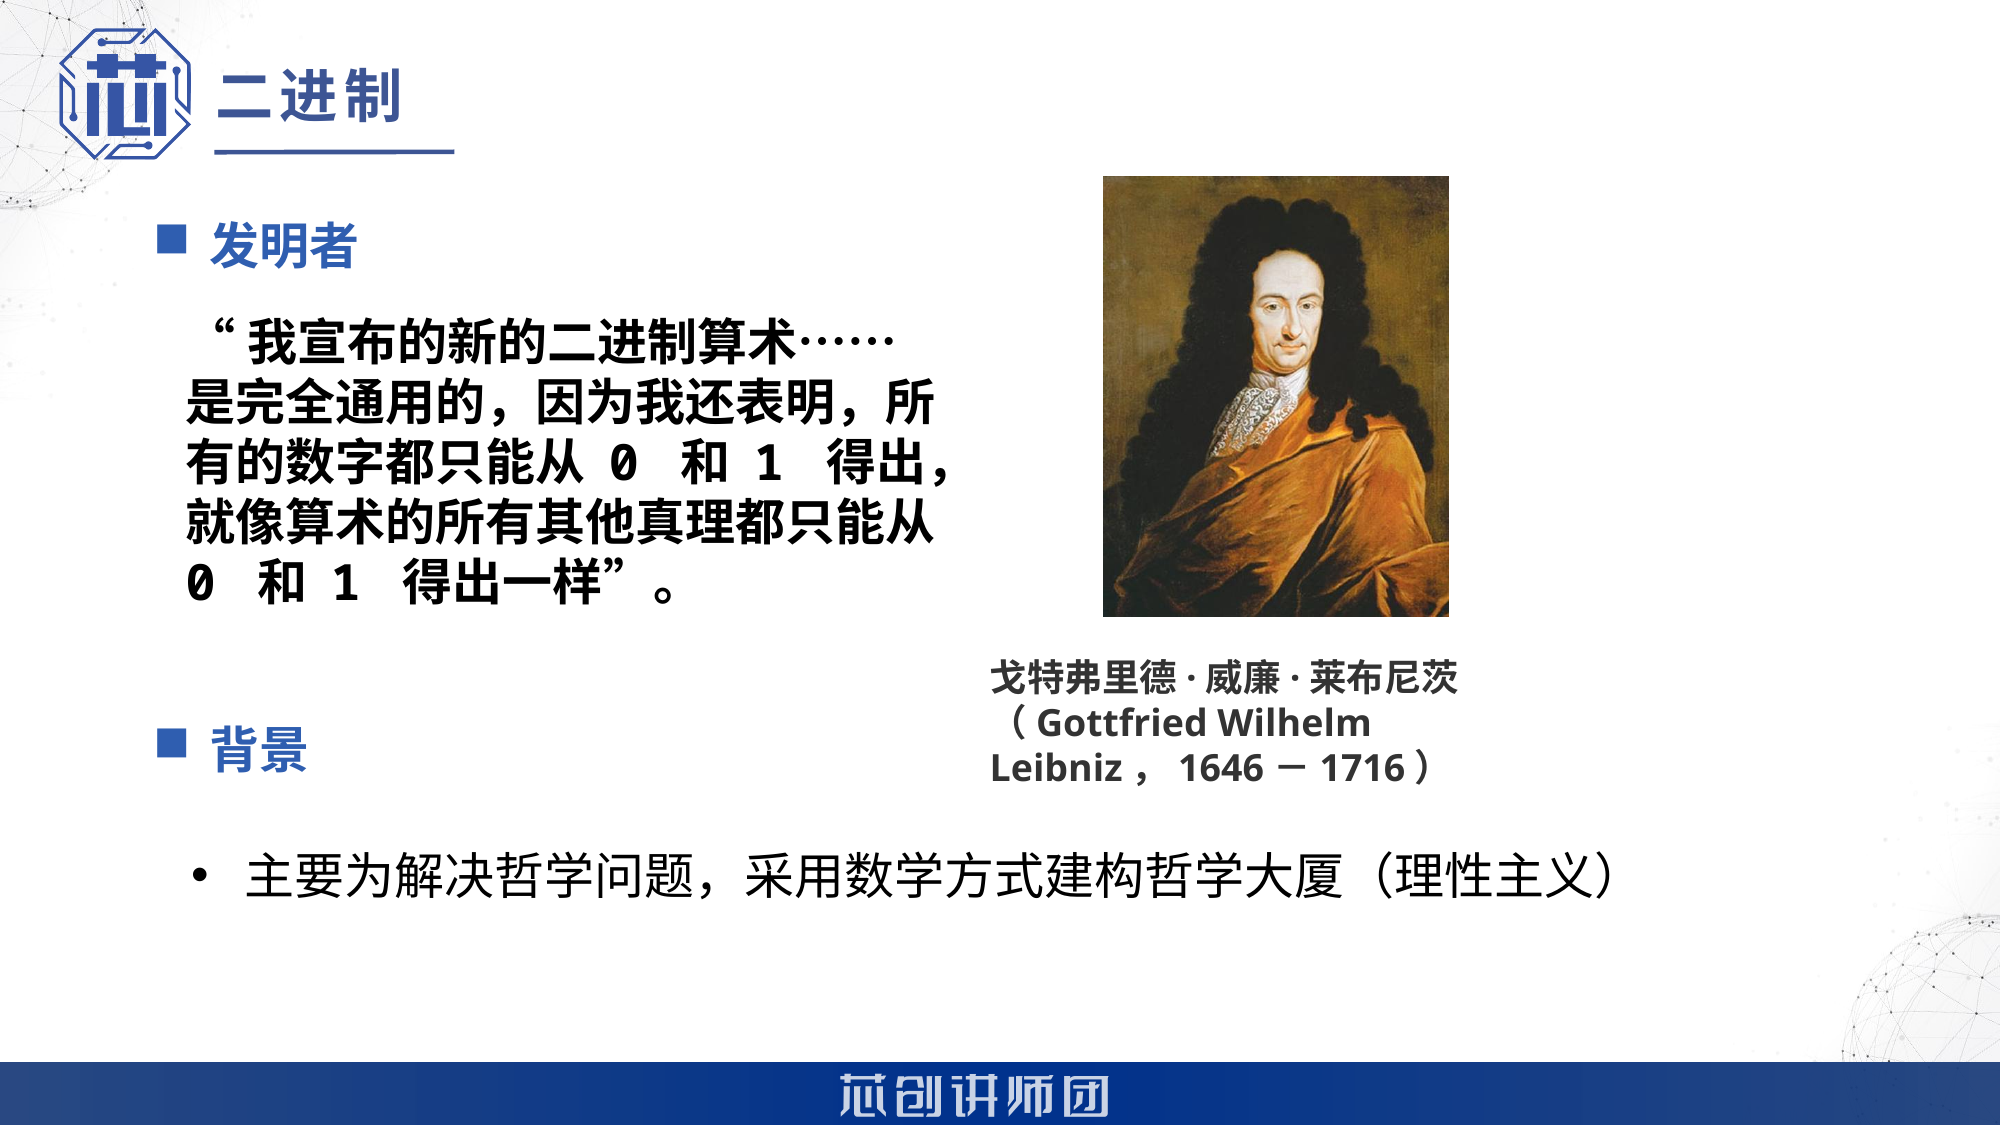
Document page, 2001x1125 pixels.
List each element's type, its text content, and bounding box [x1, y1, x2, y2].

text_box 戈特弗里德·威廉·莱布尼茨（Gottfried Wilhelm Leibniz，1646－1716） [974, 646, 1654, 797]
text_box “我宣布的新的二进制算术……是完全通用的，因为我还表明，所有的数字都只能从 0 和 1 得出，就像算术的所有其他真理都只能从 0 和 1 得出一样”。 [170, 303, 952, 618]
picture [0, 0, 2000, 1062]
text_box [205, 52, 1374, 153]
text_box 背景 [138, 706, 952, 799]
title 发明者 [138, 202, 952, 295]
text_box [0, 1062, 2000, 1125]
text_box 主要为解决哲学问题，采用数学方式建构哲学大厦（理性主义） [176, 821, 1727, 950]
